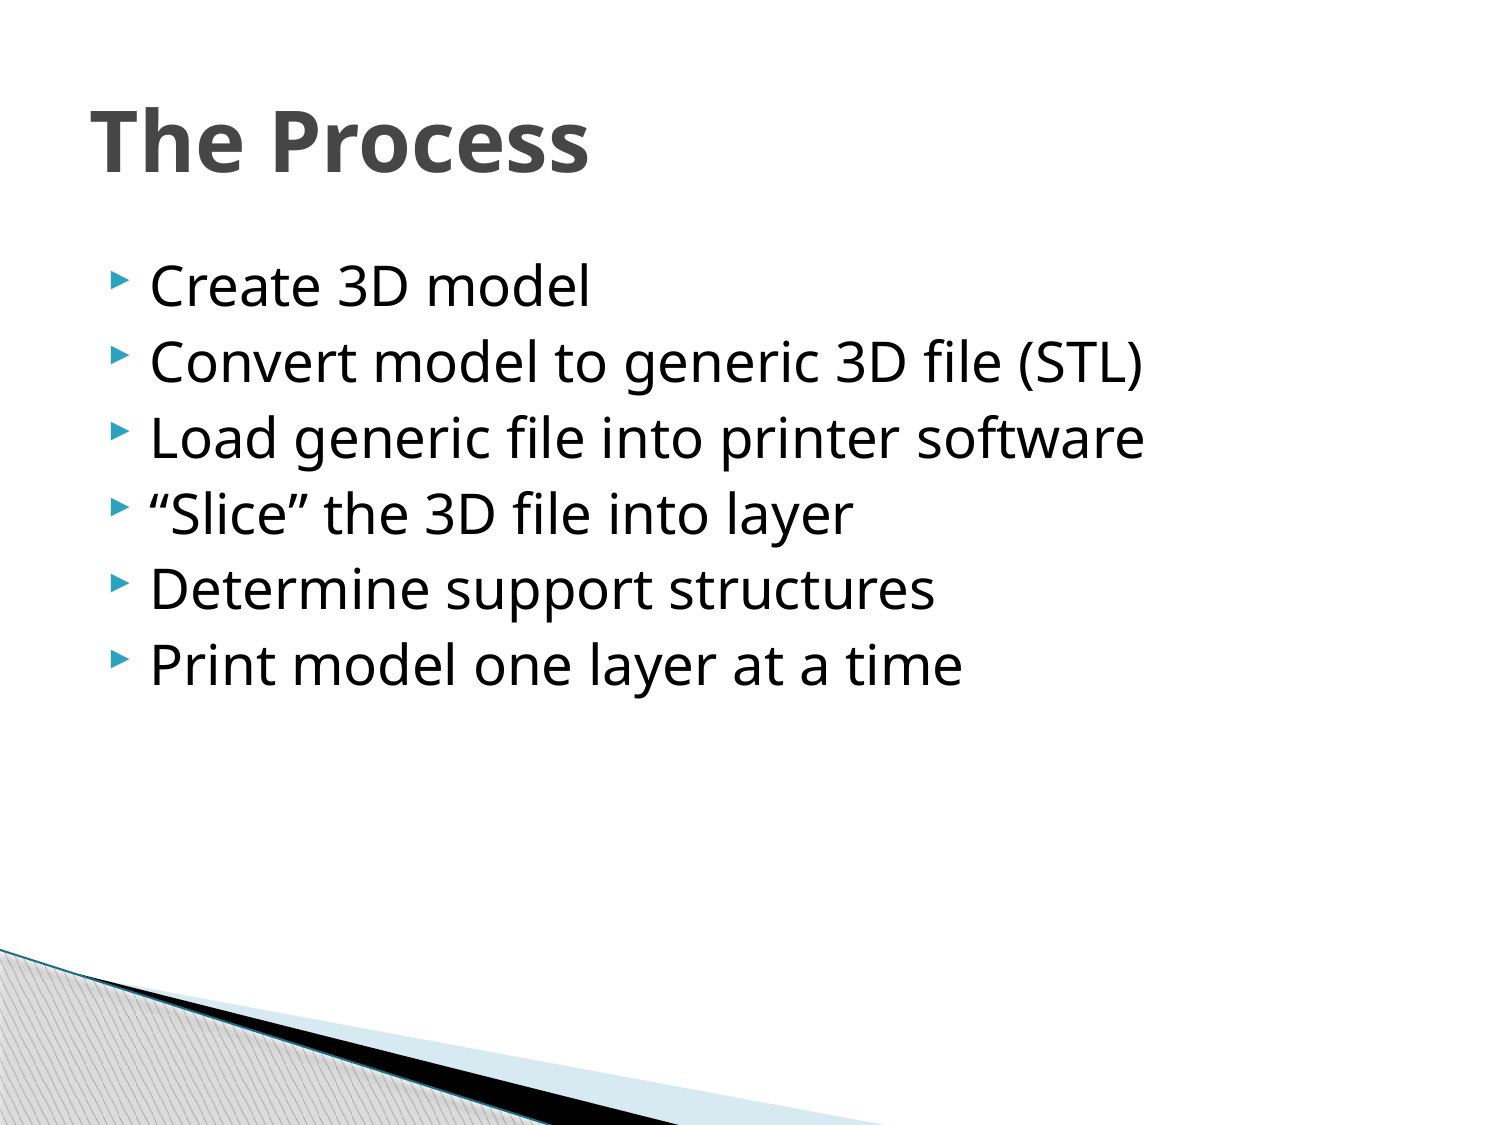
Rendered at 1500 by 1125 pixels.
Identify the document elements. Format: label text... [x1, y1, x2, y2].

list Create 3D model Convert model to generic 3D file (STL) Load generic file into printer software “Slice” the 3D file into layer Determine support structures Print model one layer at a time [75, 243, 1425, 986]
title The Process [75, 45, 1425, 233]
